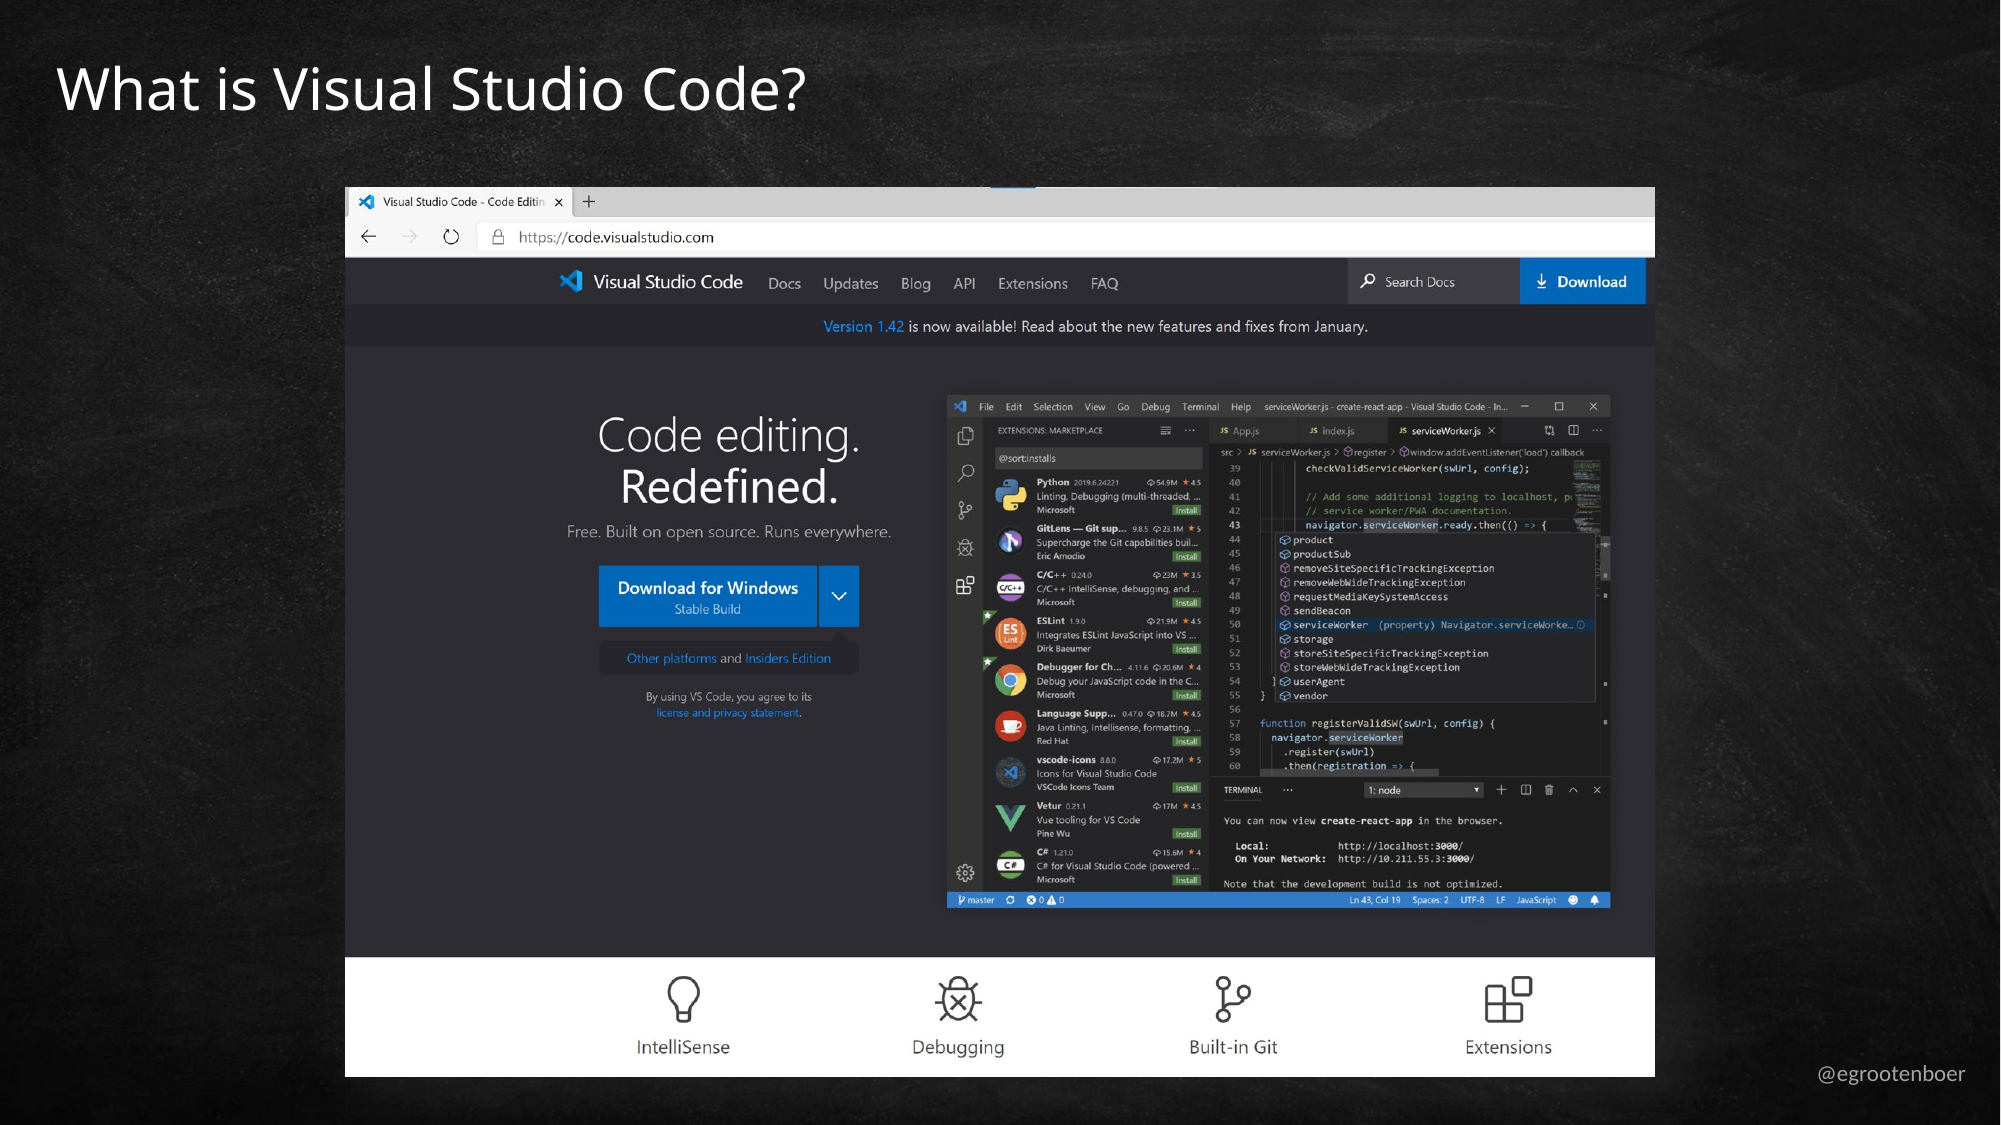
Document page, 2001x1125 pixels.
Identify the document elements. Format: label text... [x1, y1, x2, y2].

picture [0, 0, 2001, 1125]
title What is Visual Studio Code? [41, 12, 1981, 172]
